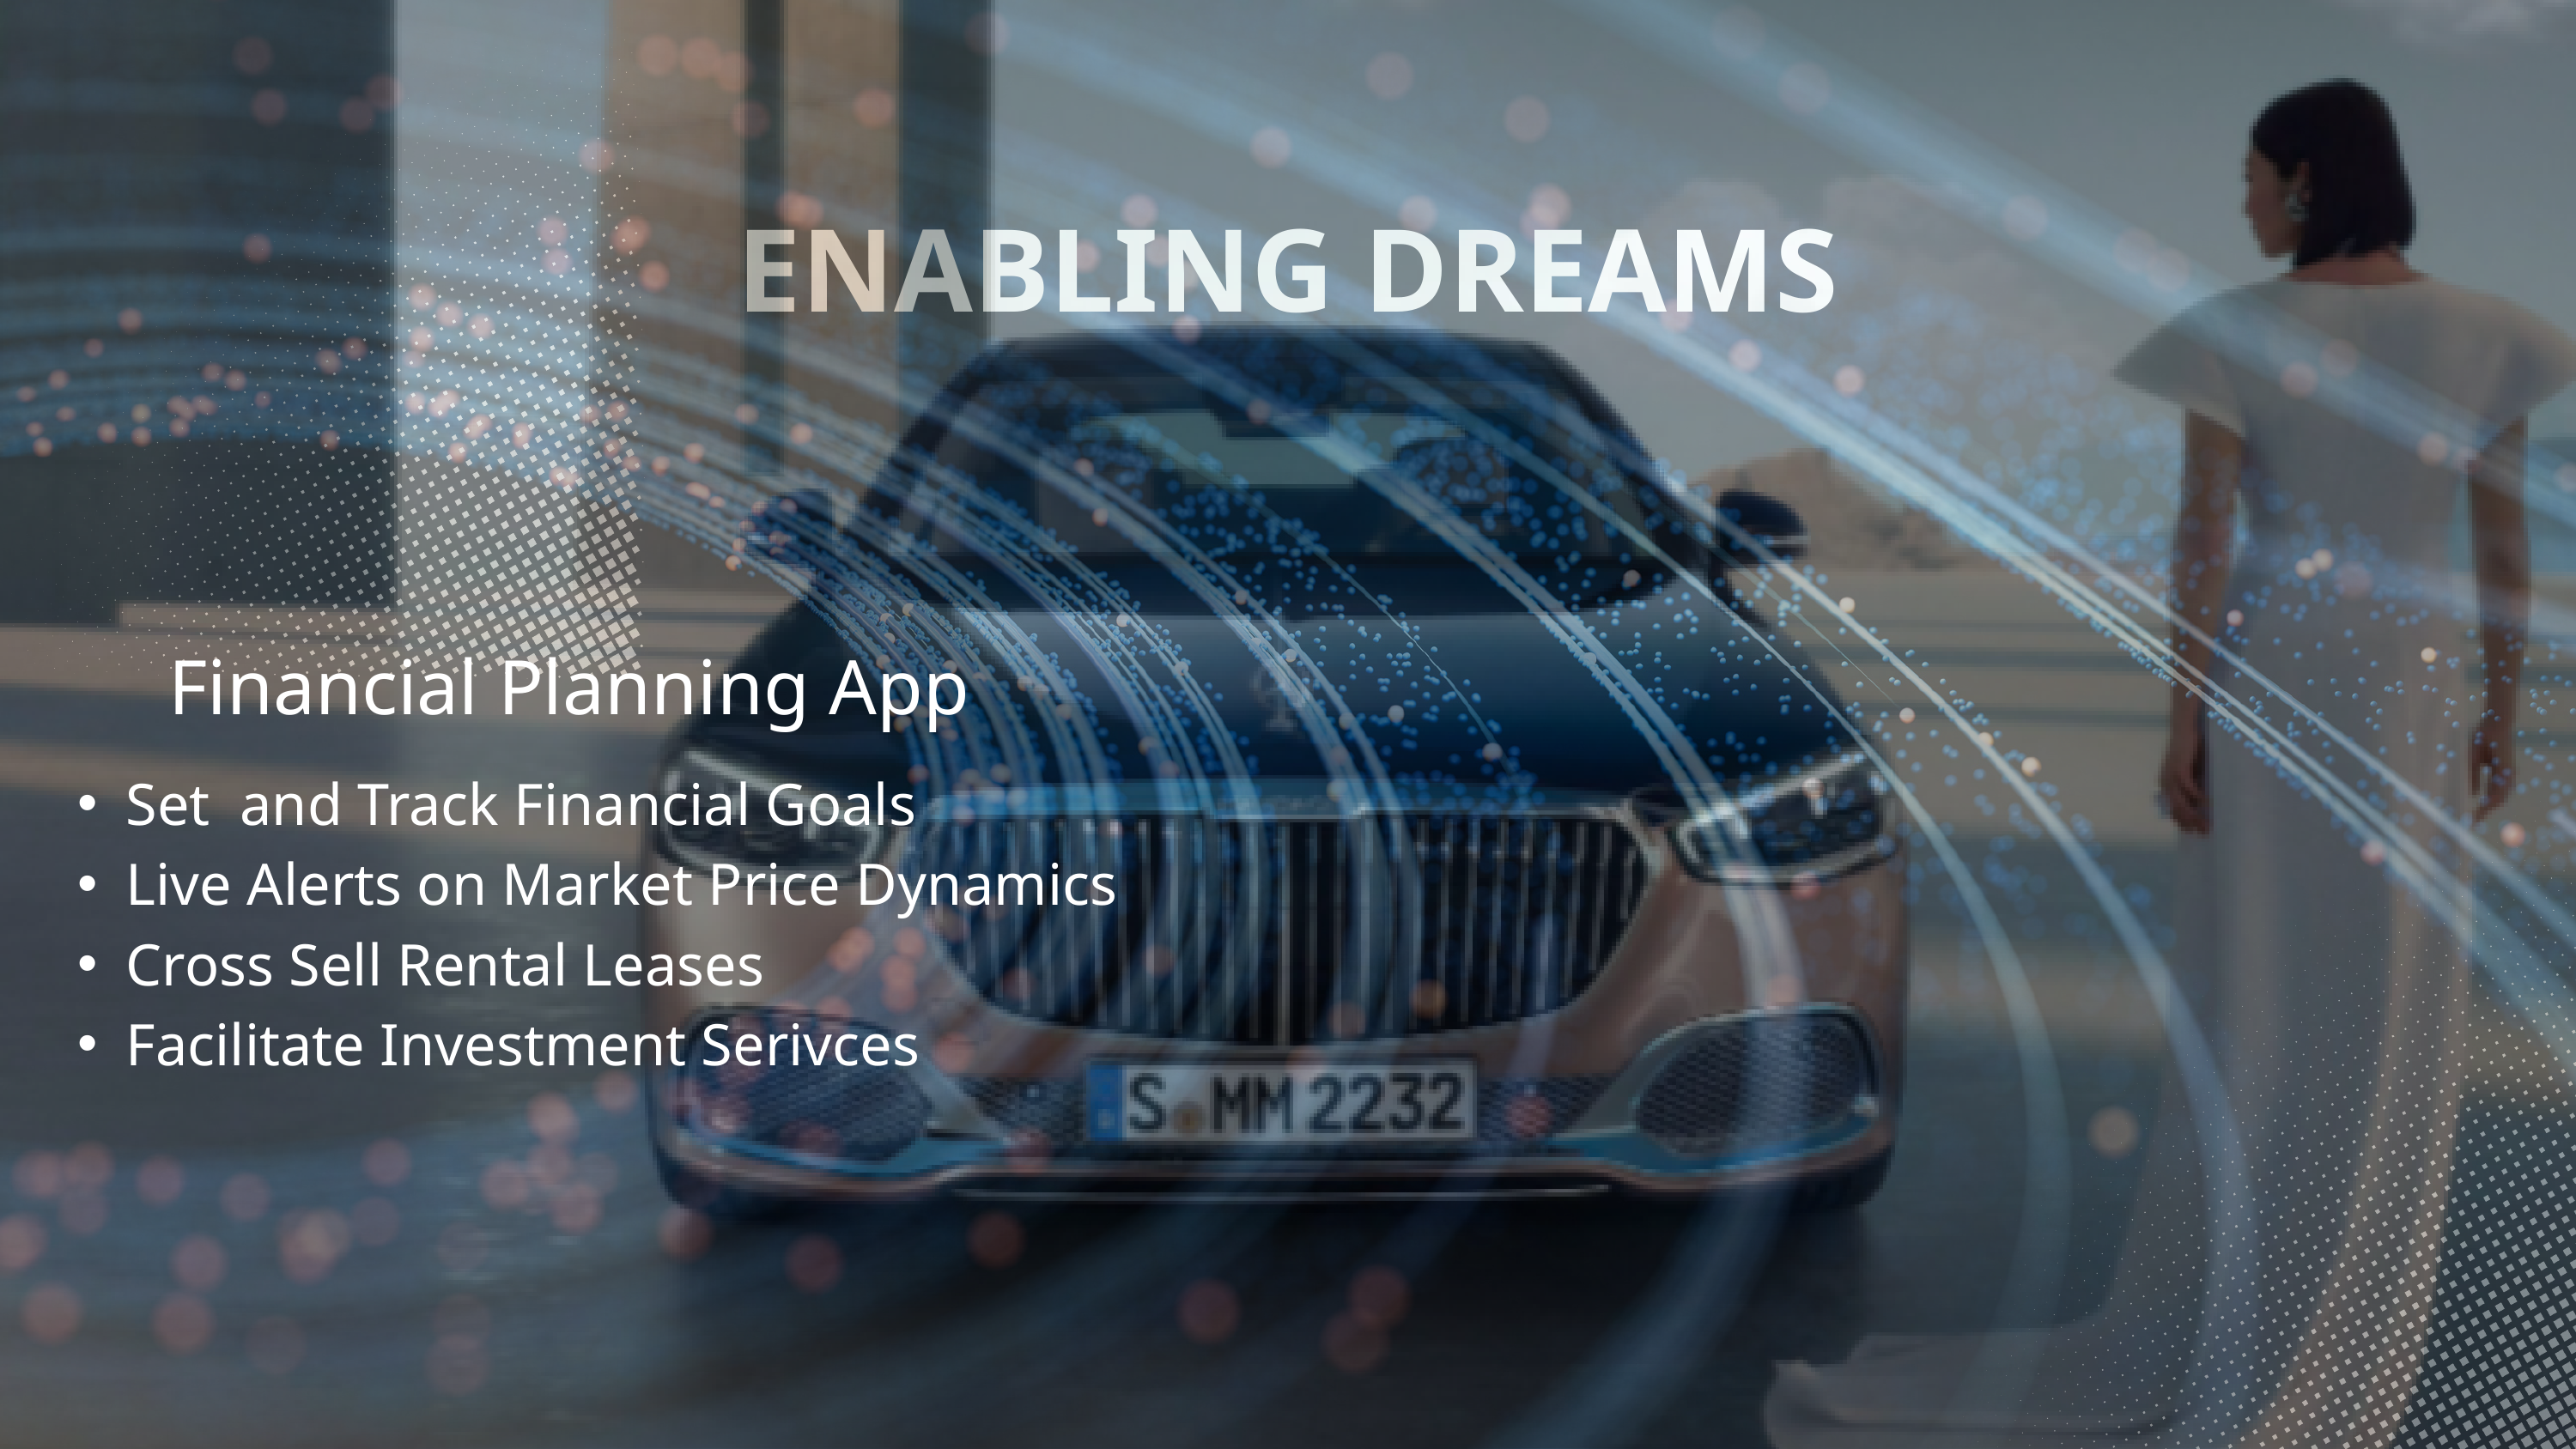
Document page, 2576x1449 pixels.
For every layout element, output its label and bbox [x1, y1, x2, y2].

text_box [0, 0, 2576, 1449]
